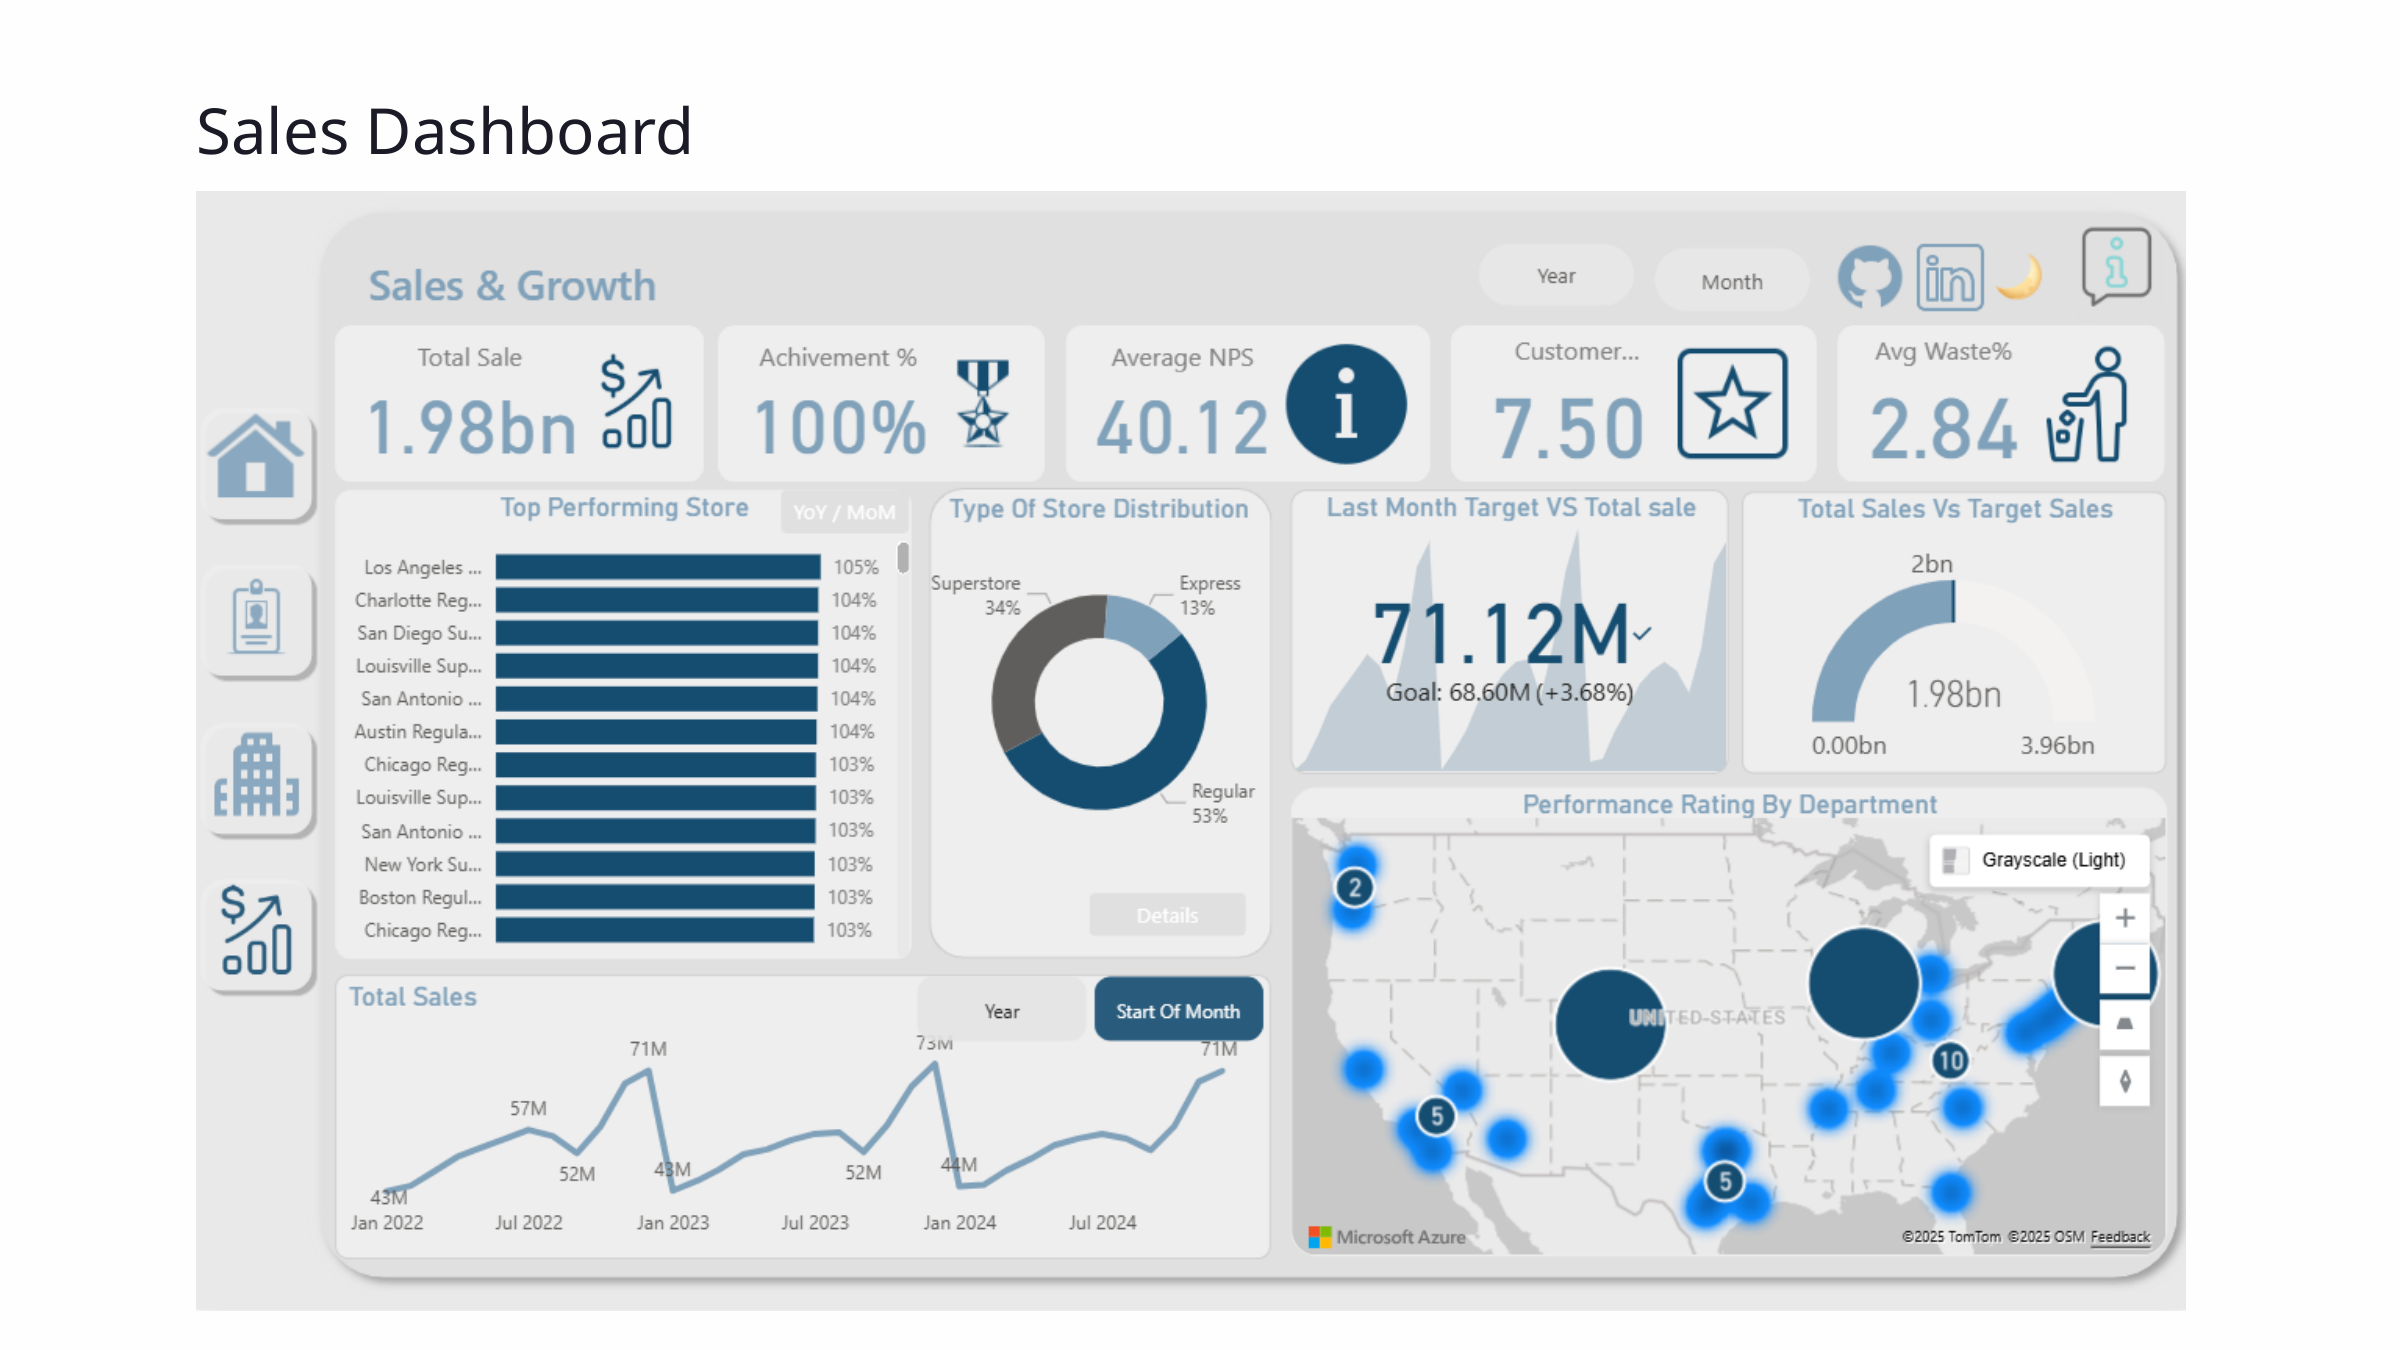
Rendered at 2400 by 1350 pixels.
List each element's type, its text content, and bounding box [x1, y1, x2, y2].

text_box Sales Dashboard [196, 88, 1246, 169]
picture [196, 191, 2400, 1350]
